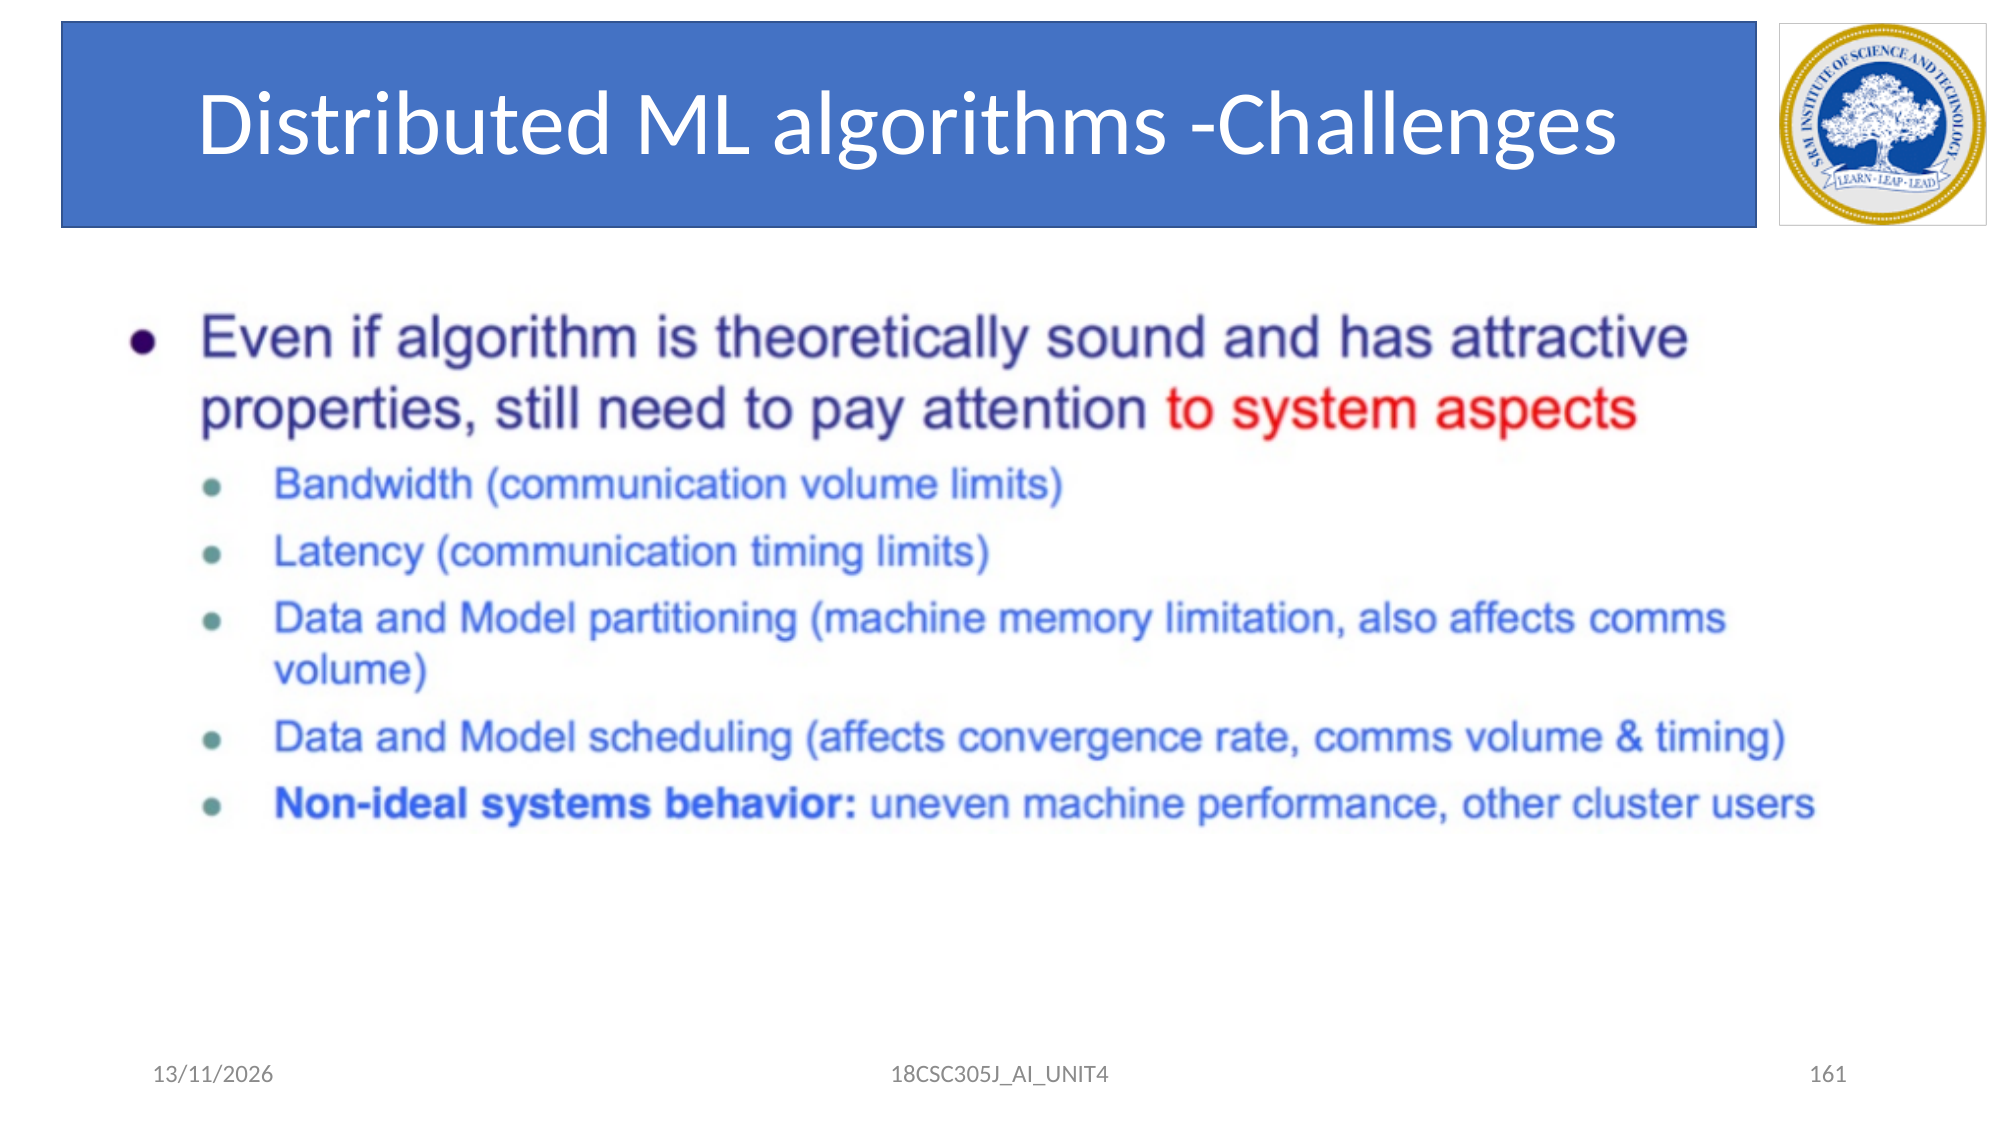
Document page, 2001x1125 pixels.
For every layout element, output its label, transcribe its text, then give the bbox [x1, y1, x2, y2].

picture [1778, 22, 1988, 227]
footer 18CSC305J_AI_UNIT4 [662, 1042, 1338, 1103]
title Distributed ML algorithms -Challenges [61, 21, 1757, 228]
slide_number 161 [1412, 1042, 1863, 1103]
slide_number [137, 1042, 588, 1103]
picture [80, 253, 1868, 834]
